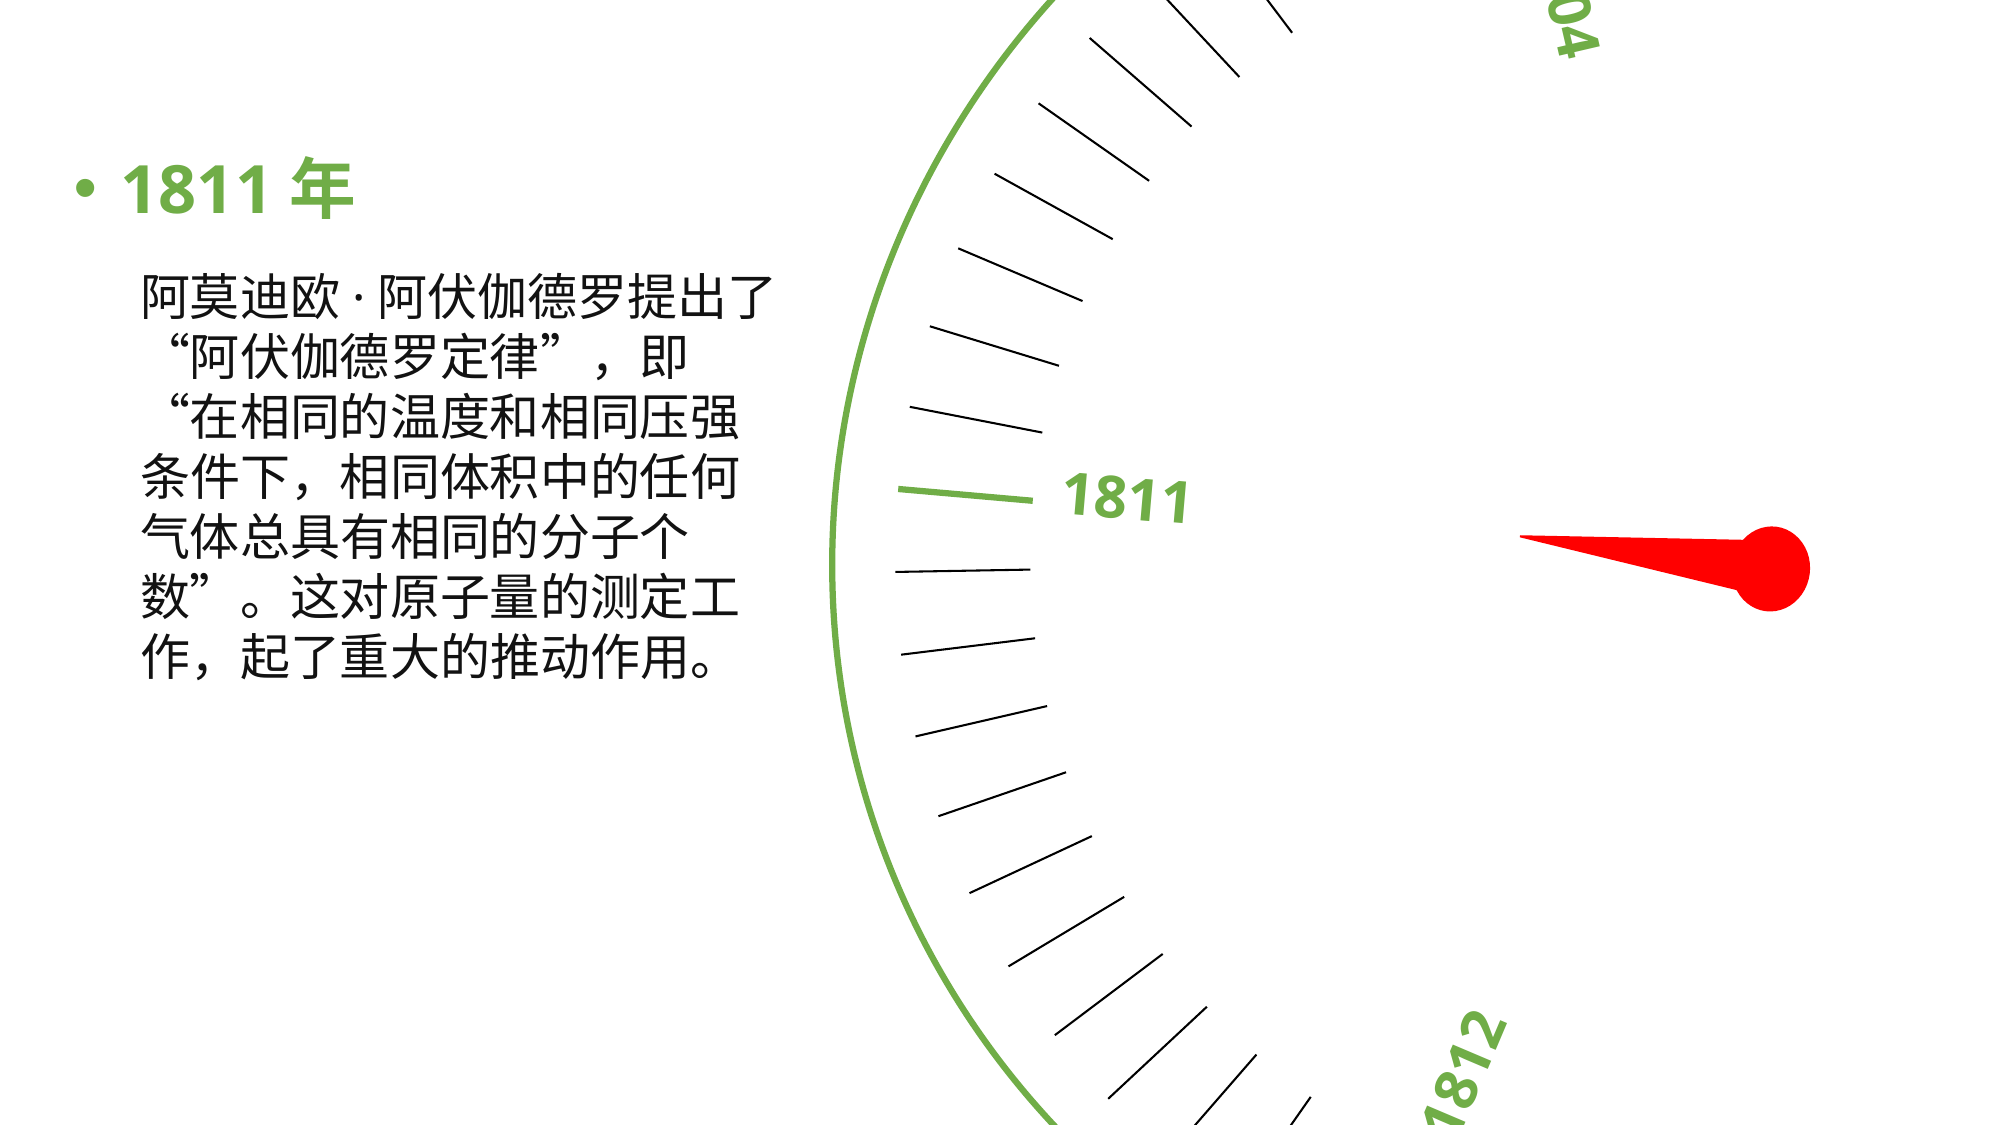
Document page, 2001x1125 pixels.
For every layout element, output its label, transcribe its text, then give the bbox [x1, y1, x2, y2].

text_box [1518, 513, 1810, 597]
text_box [853, 0, 2000, 1125]
text_box 1811年 [58, 139, 754, 235]
text_box 阿莫迪欧·阿伏伽德罗提出了“阿伏伽德罗定律”，即“在相同的温度和相同压强条件下，相同体积中的任何气体总具有相同的分子个数”。这对原子量的测定工作，起了重大的推动作用。 [125, 257, 797, 693]
